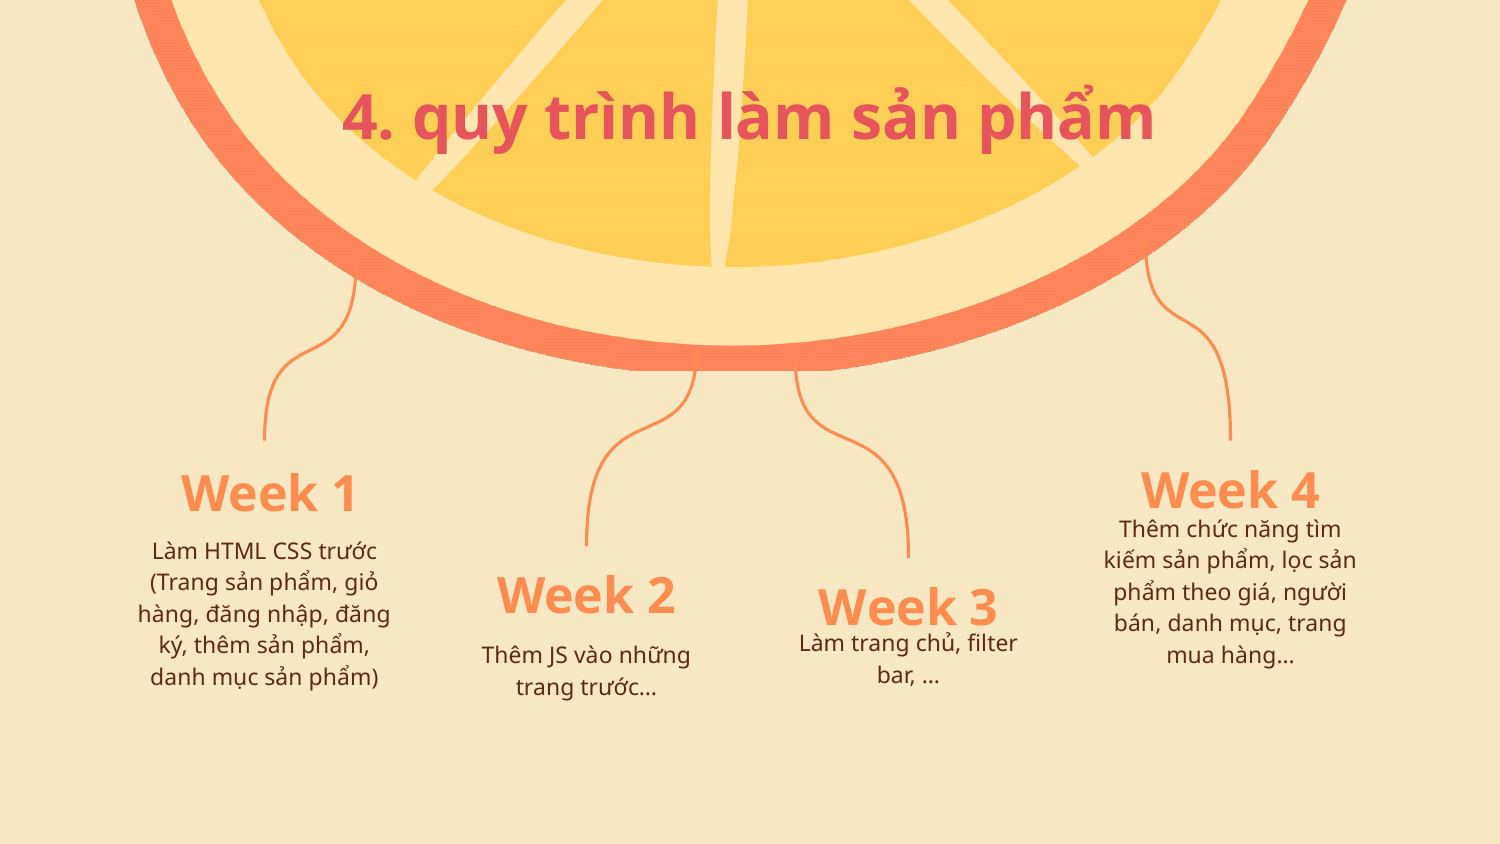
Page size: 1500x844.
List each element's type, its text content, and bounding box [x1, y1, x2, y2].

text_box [541, 390, 742, 502]
text_box Week 3 [777, 557, 1041, 636]
text_box Làm HTML CSS trước (Trang sản phẩm, giỏ hàng, đăng nhập, đăng ký, thêm sản phẩm, danh mục sản phẩm) [133, 531, 396, 702]
text_box Week 4 [1099, 440, 1362, 519]
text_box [751, 400, 953, 515]
text_box Làm trang chủ, filter bar, … [777, 636, 1041, 781]
text_box Thêm chức năng tìm kiếm sản phẩm, lọc sản phẩm theo giá, người bán, danh mục, trang mua hàng… [1099, 519, 1362, 666]
text_box Week 1 [101, 443, 440, 522]
text_box Week 2 [455, 546, 718, 624]
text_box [219, 303, 402, 397]
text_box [1085, 296, 1290, 382]
text_box Thêm JS vào những trang trước… [455, 635, 718, 714]
picture [101, 0, 1399, 371]
